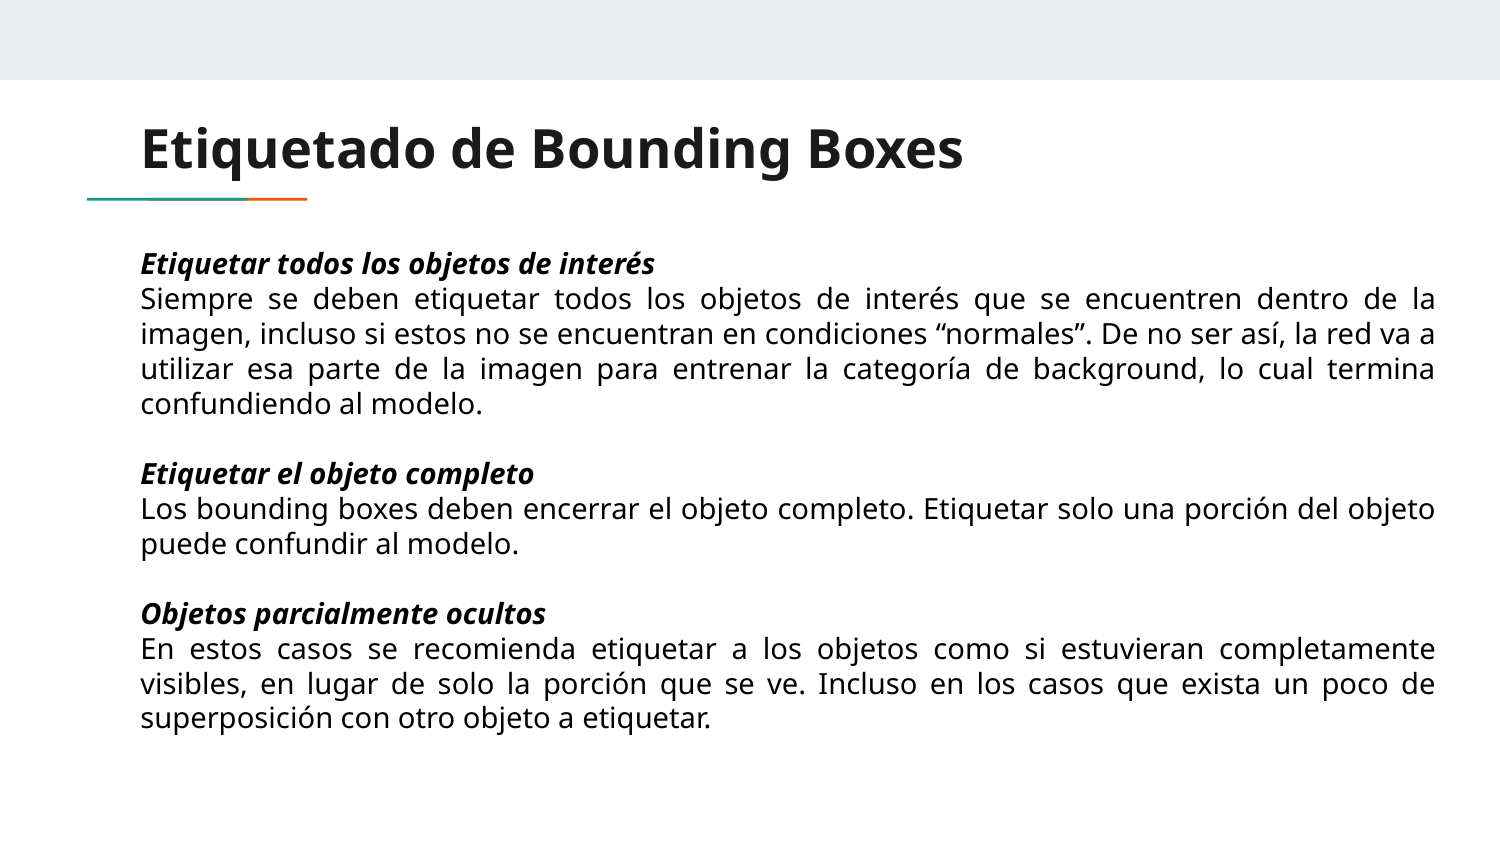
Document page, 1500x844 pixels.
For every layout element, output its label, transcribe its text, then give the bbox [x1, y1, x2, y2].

title Etiquetado de Bounding Boxes [125, 99, 1478, 187]
text_box Etiquetar todos los objetos de interés Siempre se deben etiquetar todos los objetos de interés que se encuentren dentro de la imagen, incluso si estos no se encuentran en condiciones “normales”. De no ser así, la red va a utilizar esa parte de la imagen para entrenar la categoría de background, lo cual termina confundiendo al modelo. Etiquetar el objeto completo Los bounding boxes deben encerrar el objeto completo. Etiquetar solo una porción del objeto puede confundir al modelo. Objetos parcialmente ocultos En estos casos se recomienda etiquetar a los objetos como si estuvieran completamente visibles, en lugar de solo la porción que se ve. Incluso en los casos que exista un poco de superposición con otro objeto a etiquetar. [125, 230, 1452, 750]
